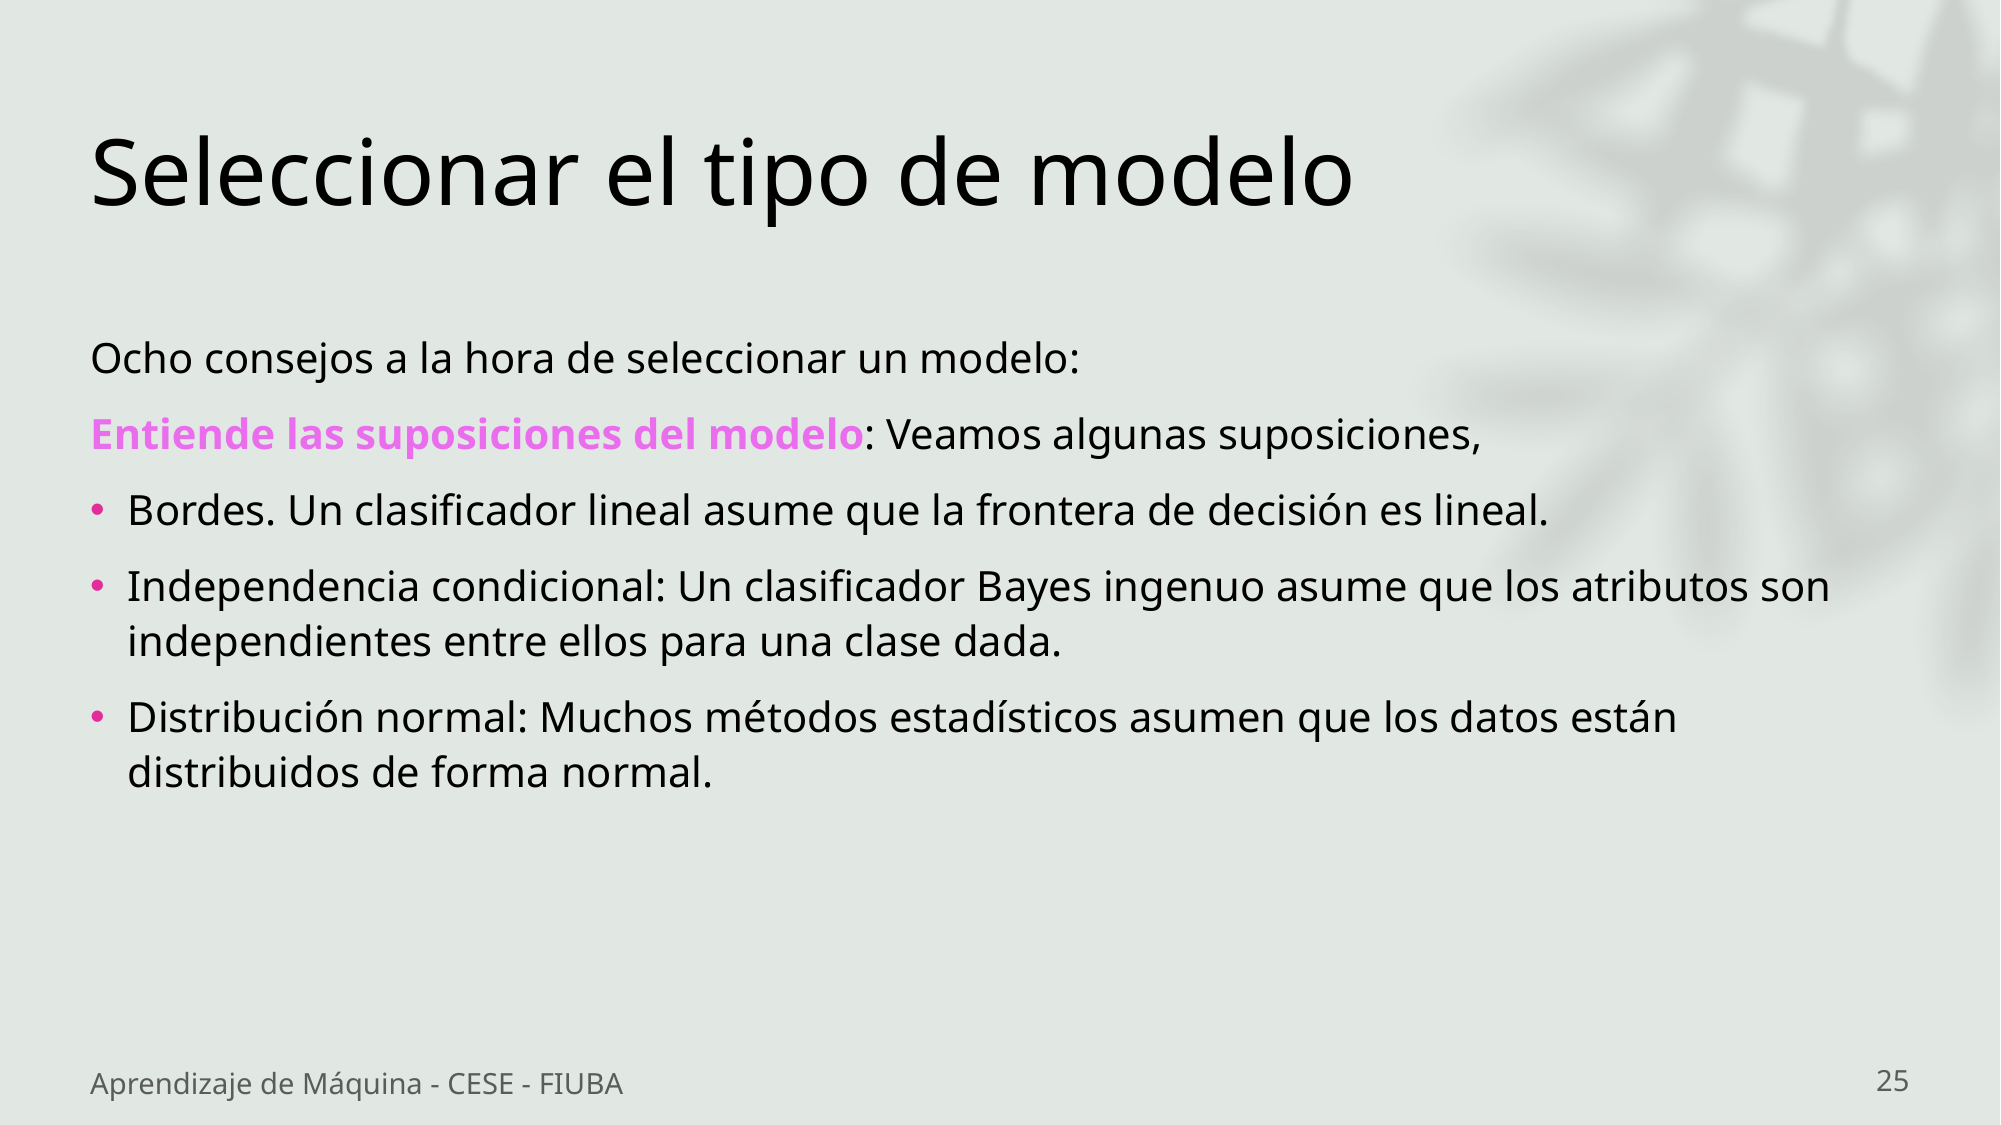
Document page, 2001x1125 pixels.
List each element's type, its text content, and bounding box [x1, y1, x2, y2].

slide_number 25 [1474, 1052, 1925, 1113]
title Seleccionar el tipo de modelo [75, 60, 1863, 278]
list Ocho consejos a la hora de seleccionar un modelo: Entiende las suposiciones del modelo: Veamos algunas suposiciones, Bordes. Un clasificador lineal asume que la frontera de decisión es lineal. Independencia condicional: Un clasificador Bayes ingenuo asume que los atributos son independientes entre ellos para una clase dada. Distribución normal: Muchos métodos estadísticos asumen que los datos están distribuidos de forma normal. [75, 319, 1925, 1009]
footer Aprendizaje de Máquina - CESE - FIUBA [75, 1052, 751, 1113]
